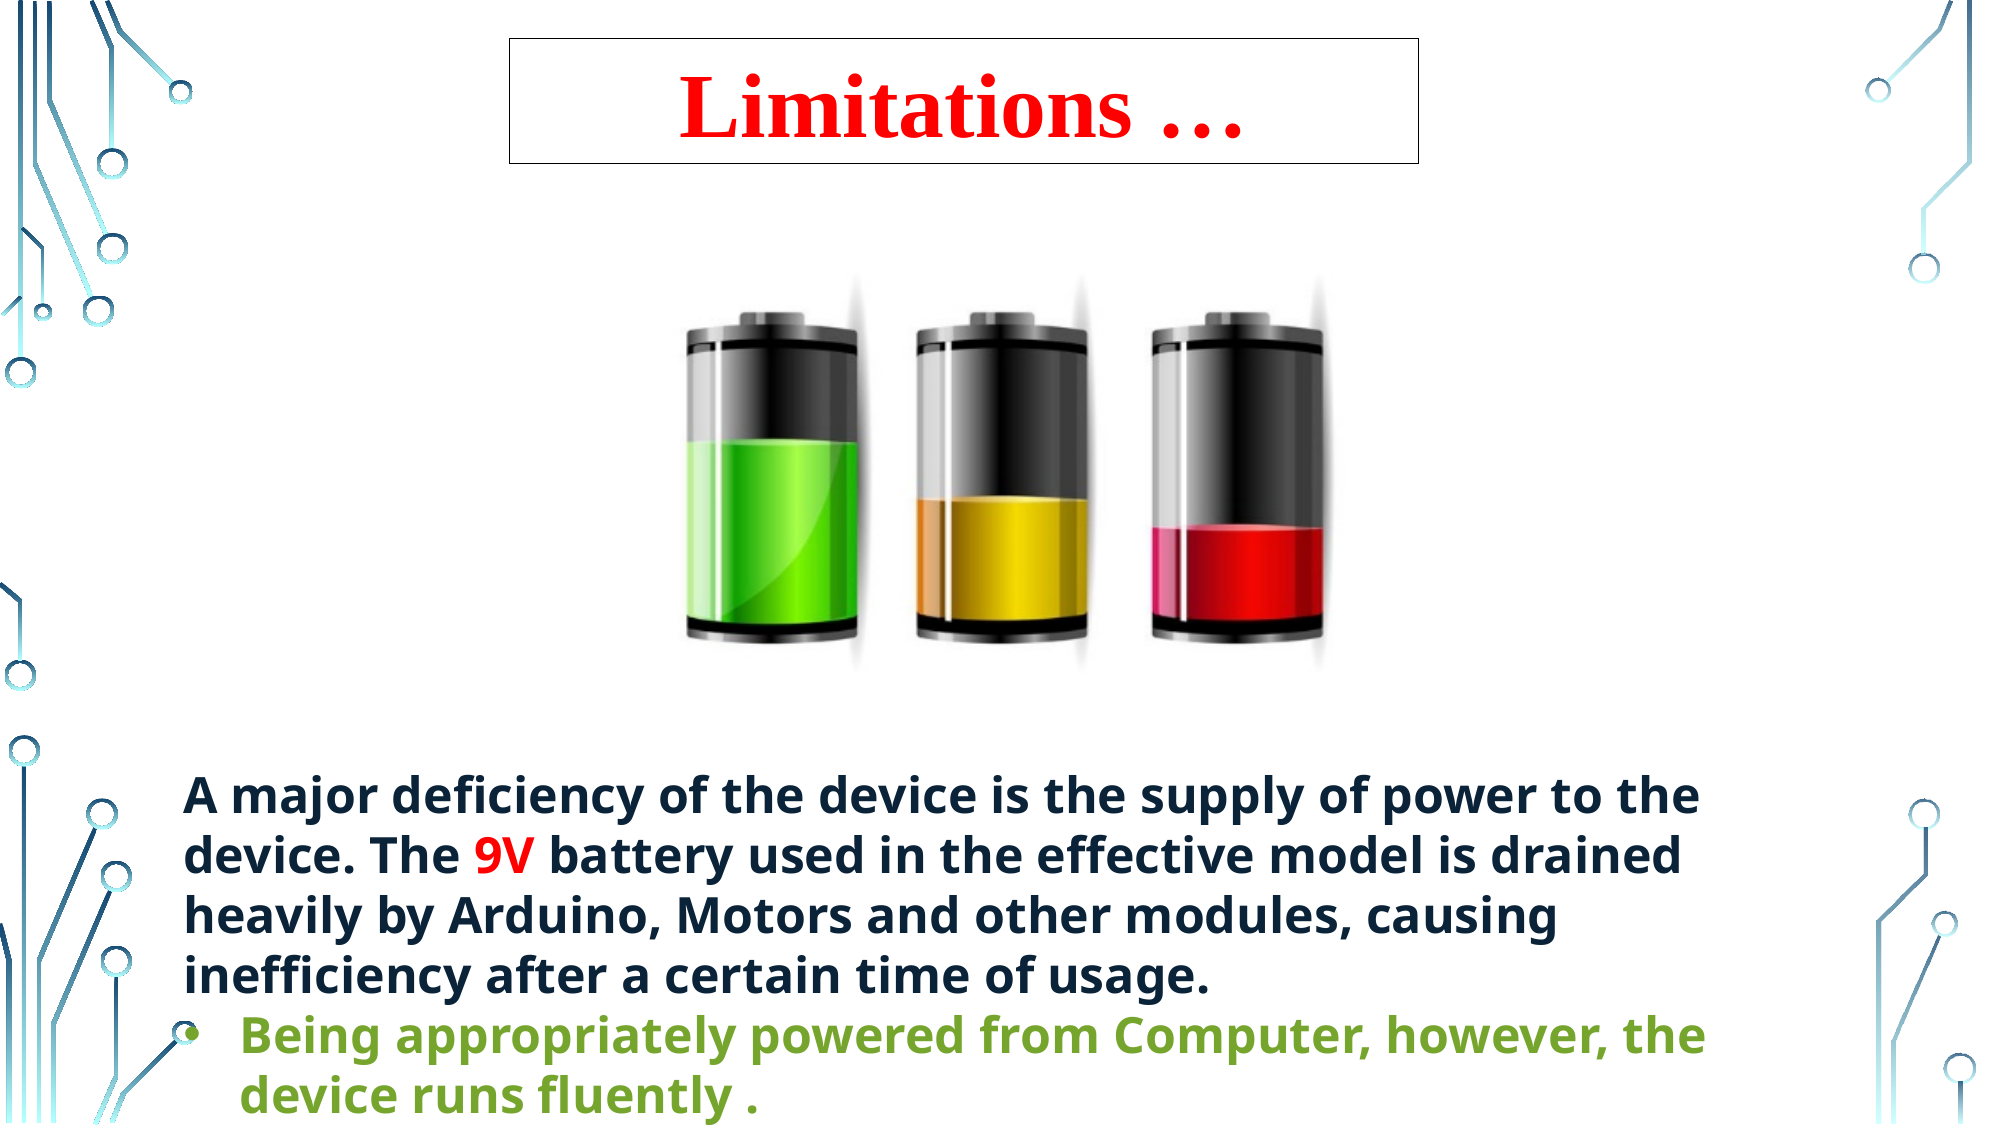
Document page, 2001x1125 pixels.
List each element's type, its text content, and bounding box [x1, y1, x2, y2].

picture [631, 256, 1381, 712]
text_box A major deficiency of the device is the supply of power to the device. The 9V battery used in the effective model is drained heavily by Arduino, Motors and other modules, causing inefficiency after a certain time of usage. Being appropriately powered from Computer, however, the device runs fluently . [168, 710, 1844, 1125]
text_box Limitations … [509, 38, 1419, 164]
